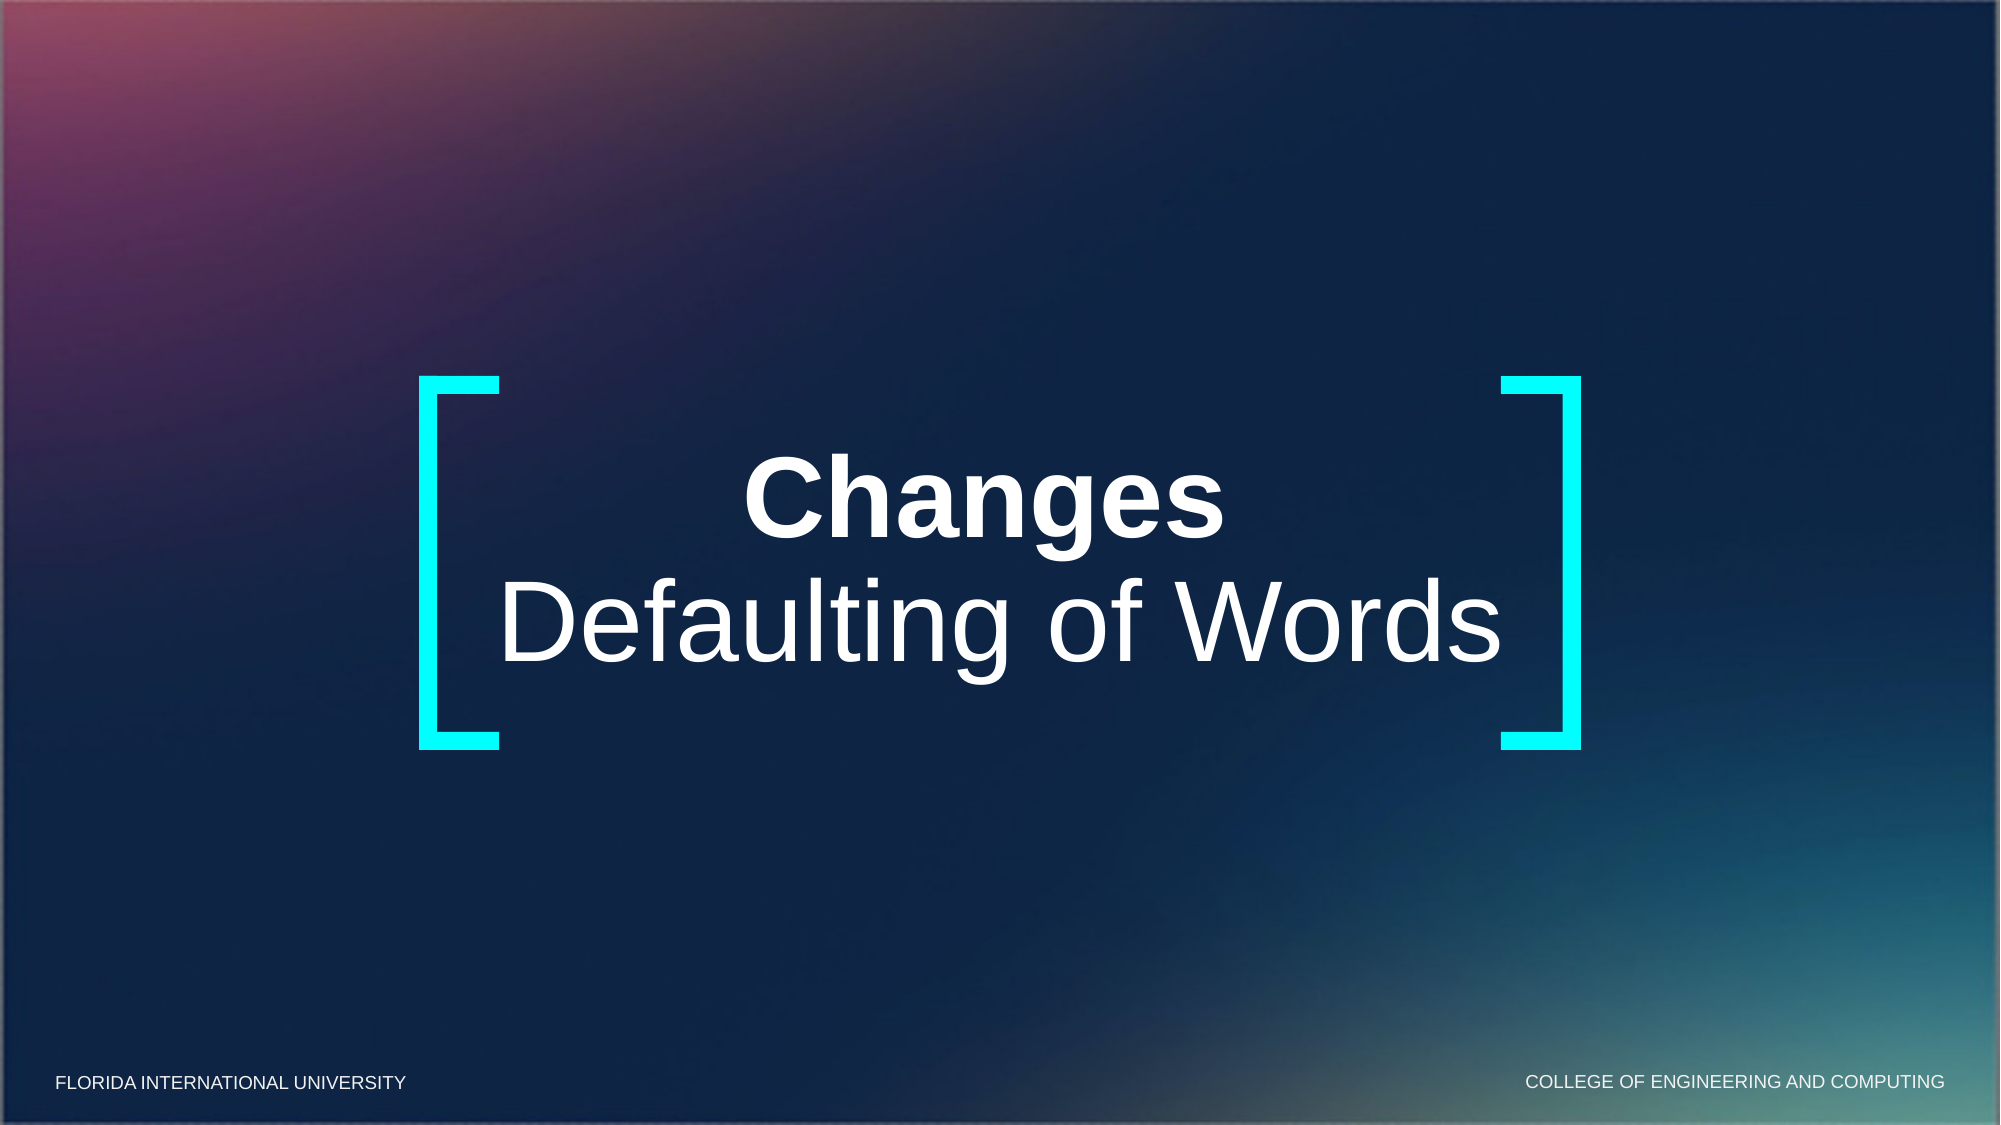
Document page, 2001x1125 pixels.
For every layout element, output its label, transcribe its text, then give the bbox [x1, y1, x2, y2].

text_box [418, 375, 500, 751]
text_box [1500, 375, 1582, 751]
picture [0, 0, 2000, 1125]
list Changes Defaulting of Words [505, 395, 1495, 729]
